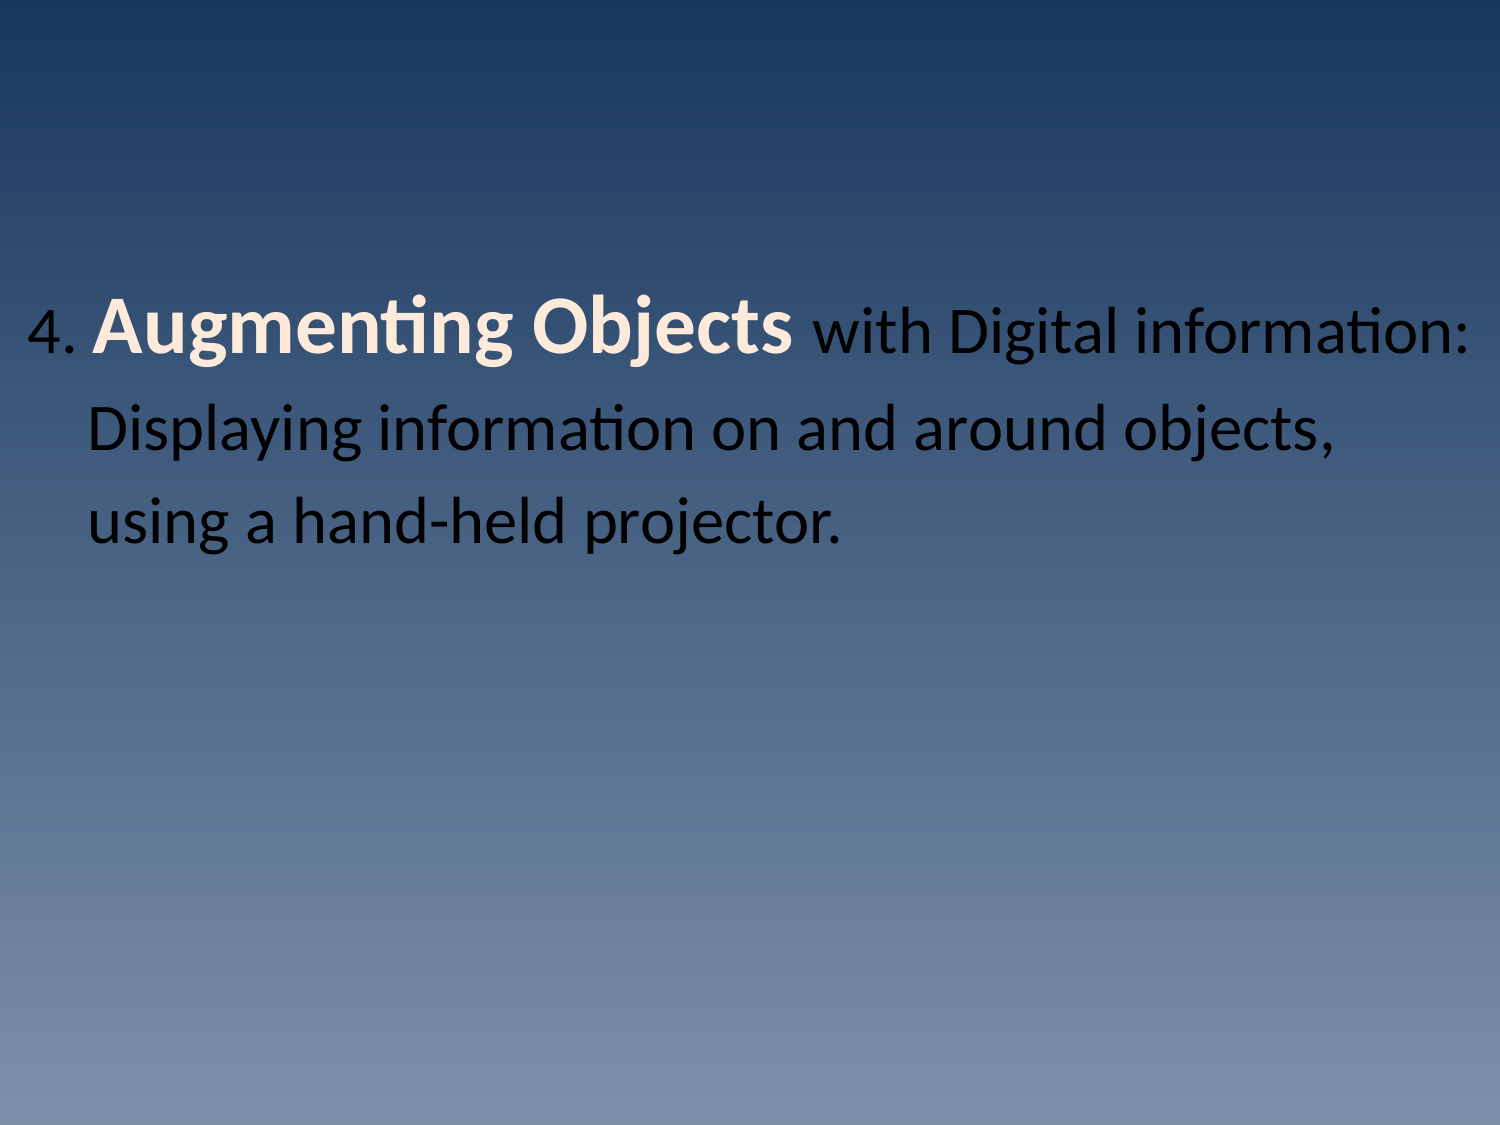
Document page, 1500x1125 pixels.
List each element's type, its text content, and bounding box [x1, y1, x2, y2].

list 4. Augmenting Objects with Digital information: Displaying information on and around objects, using a hand-held projector. [12, 262, 1500, 1005]
